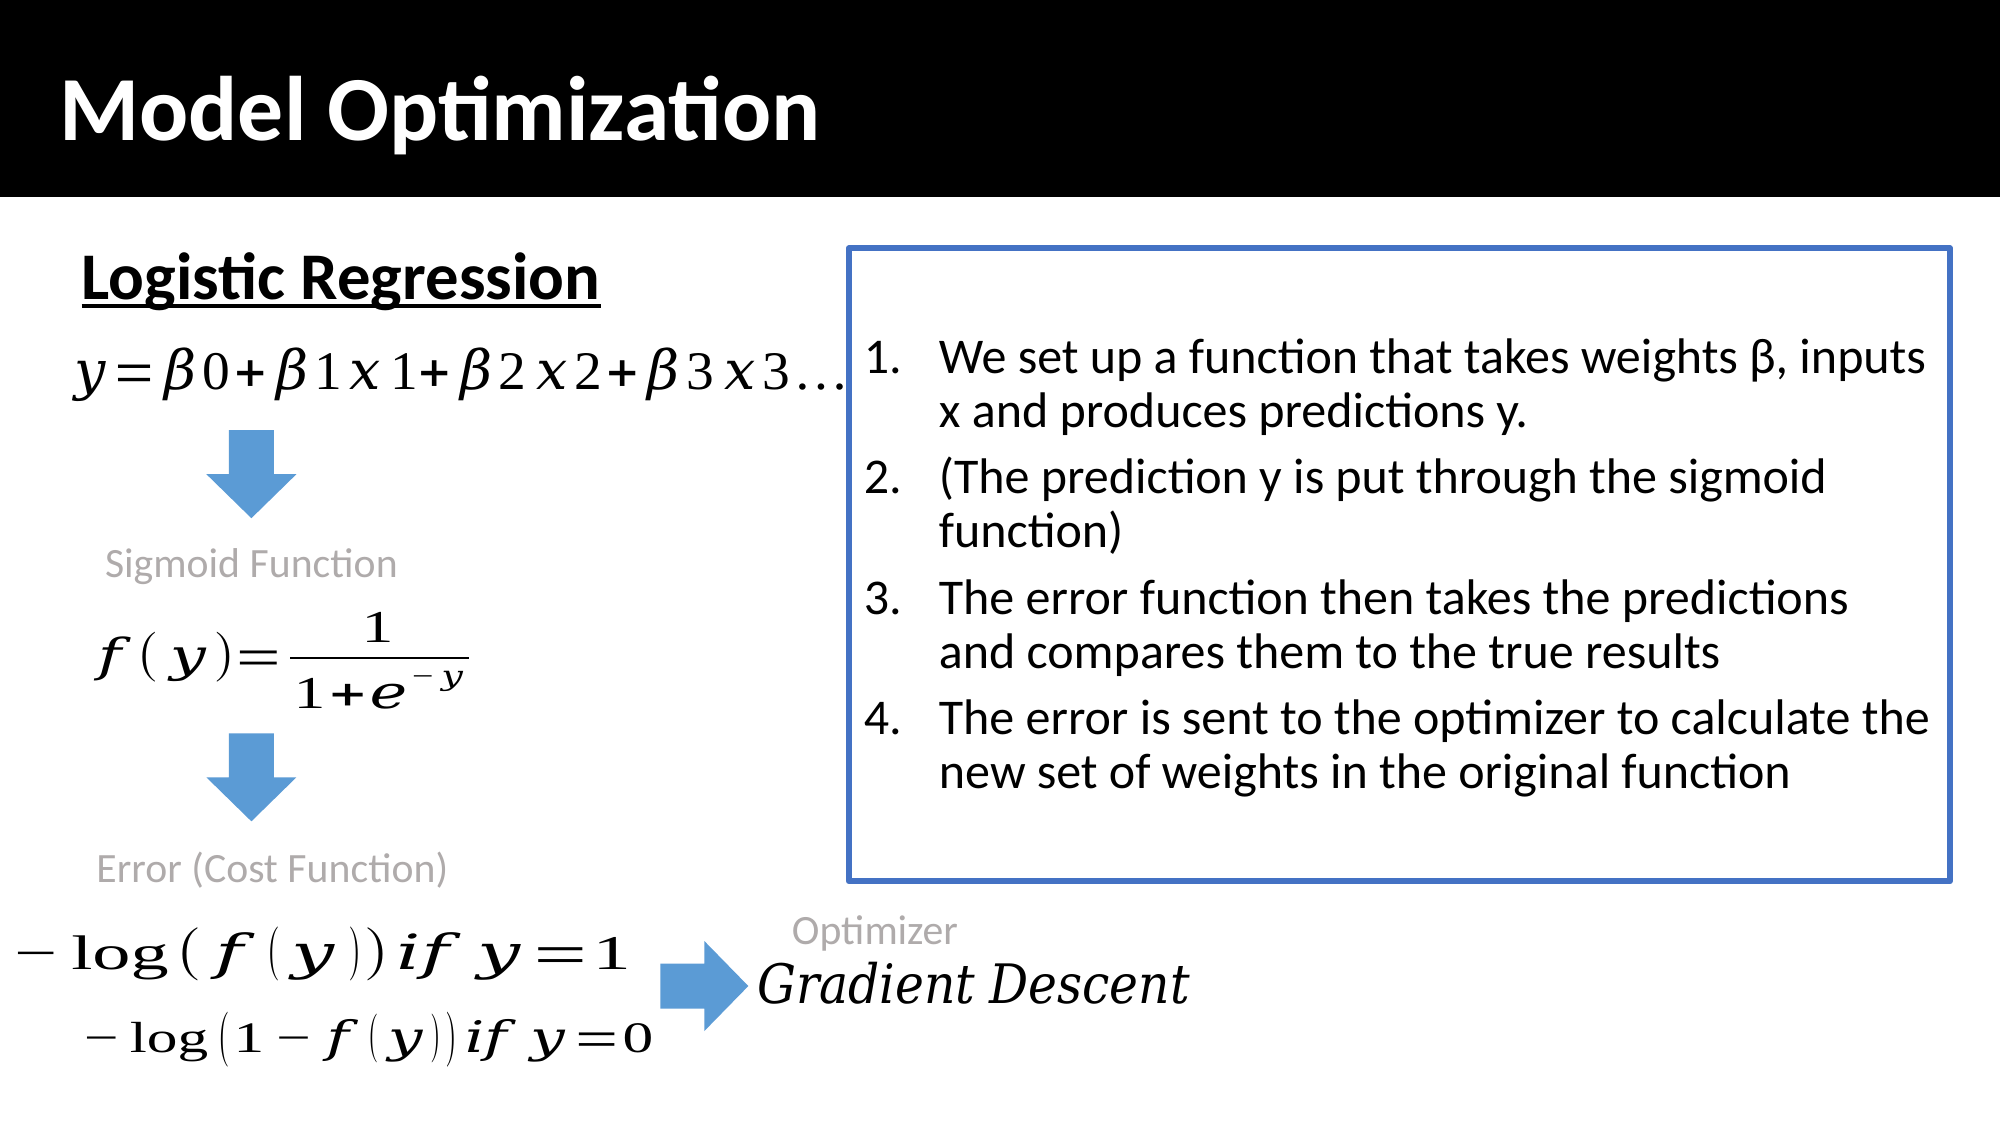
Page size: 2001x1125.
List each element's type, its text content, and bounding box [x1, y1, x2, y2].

text_box Error (Cost Function) [81, 833, 464, 988]
text_box [659, 938, 750, 1034]
text_box Model Optimization [44, 68, 1352, 168]
text_box [203, 429, 299, 520]
text_box We set up a function that takes weights β, inputs x and produces predictions y. (The prediction y is put through the sigmoid function) The error function then takes the predictions and compares them to the true results The error is sent to the optimizer to calculate the new set of weights in the original function [849, 248, 1950, 882]
text_box [203, 732, 299, 823]
text_box Optimizer [777, 895, 974, 1051]
text_box [0, 0, 2000, 197]
text_box Sigmoid Function [90, 527, 413, 683]
text_box Logistic Regression [66, 228, 1030, 328]
